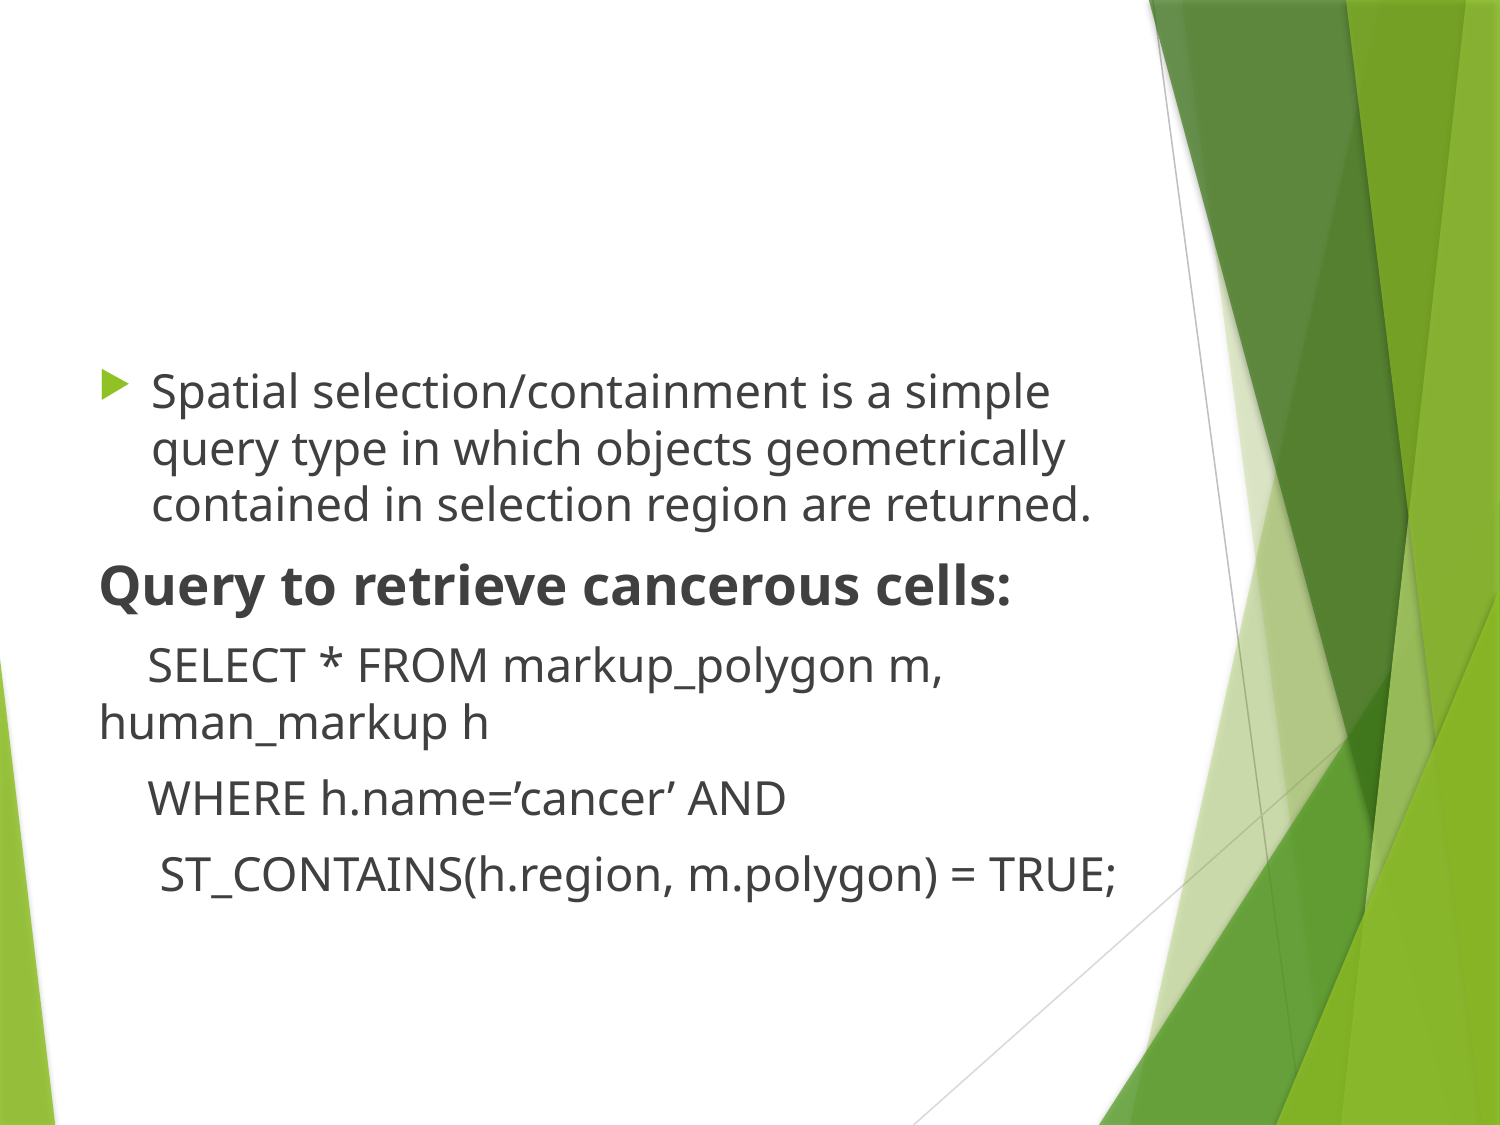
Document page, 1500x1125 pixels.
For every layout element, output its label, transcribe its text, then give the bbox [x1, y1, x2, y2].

list Spatial selection/containment is a simple query type in which objects geometrically contained in selection region are returned. Query to retrieve cancerous cells: SELECT * FROM markup_polygon m, human_markup h WHERE h.name=’cancer’ AND ST_CONTAINS(h.region, m.polygon) = TRUE; [83, 354, 1141, 992]
